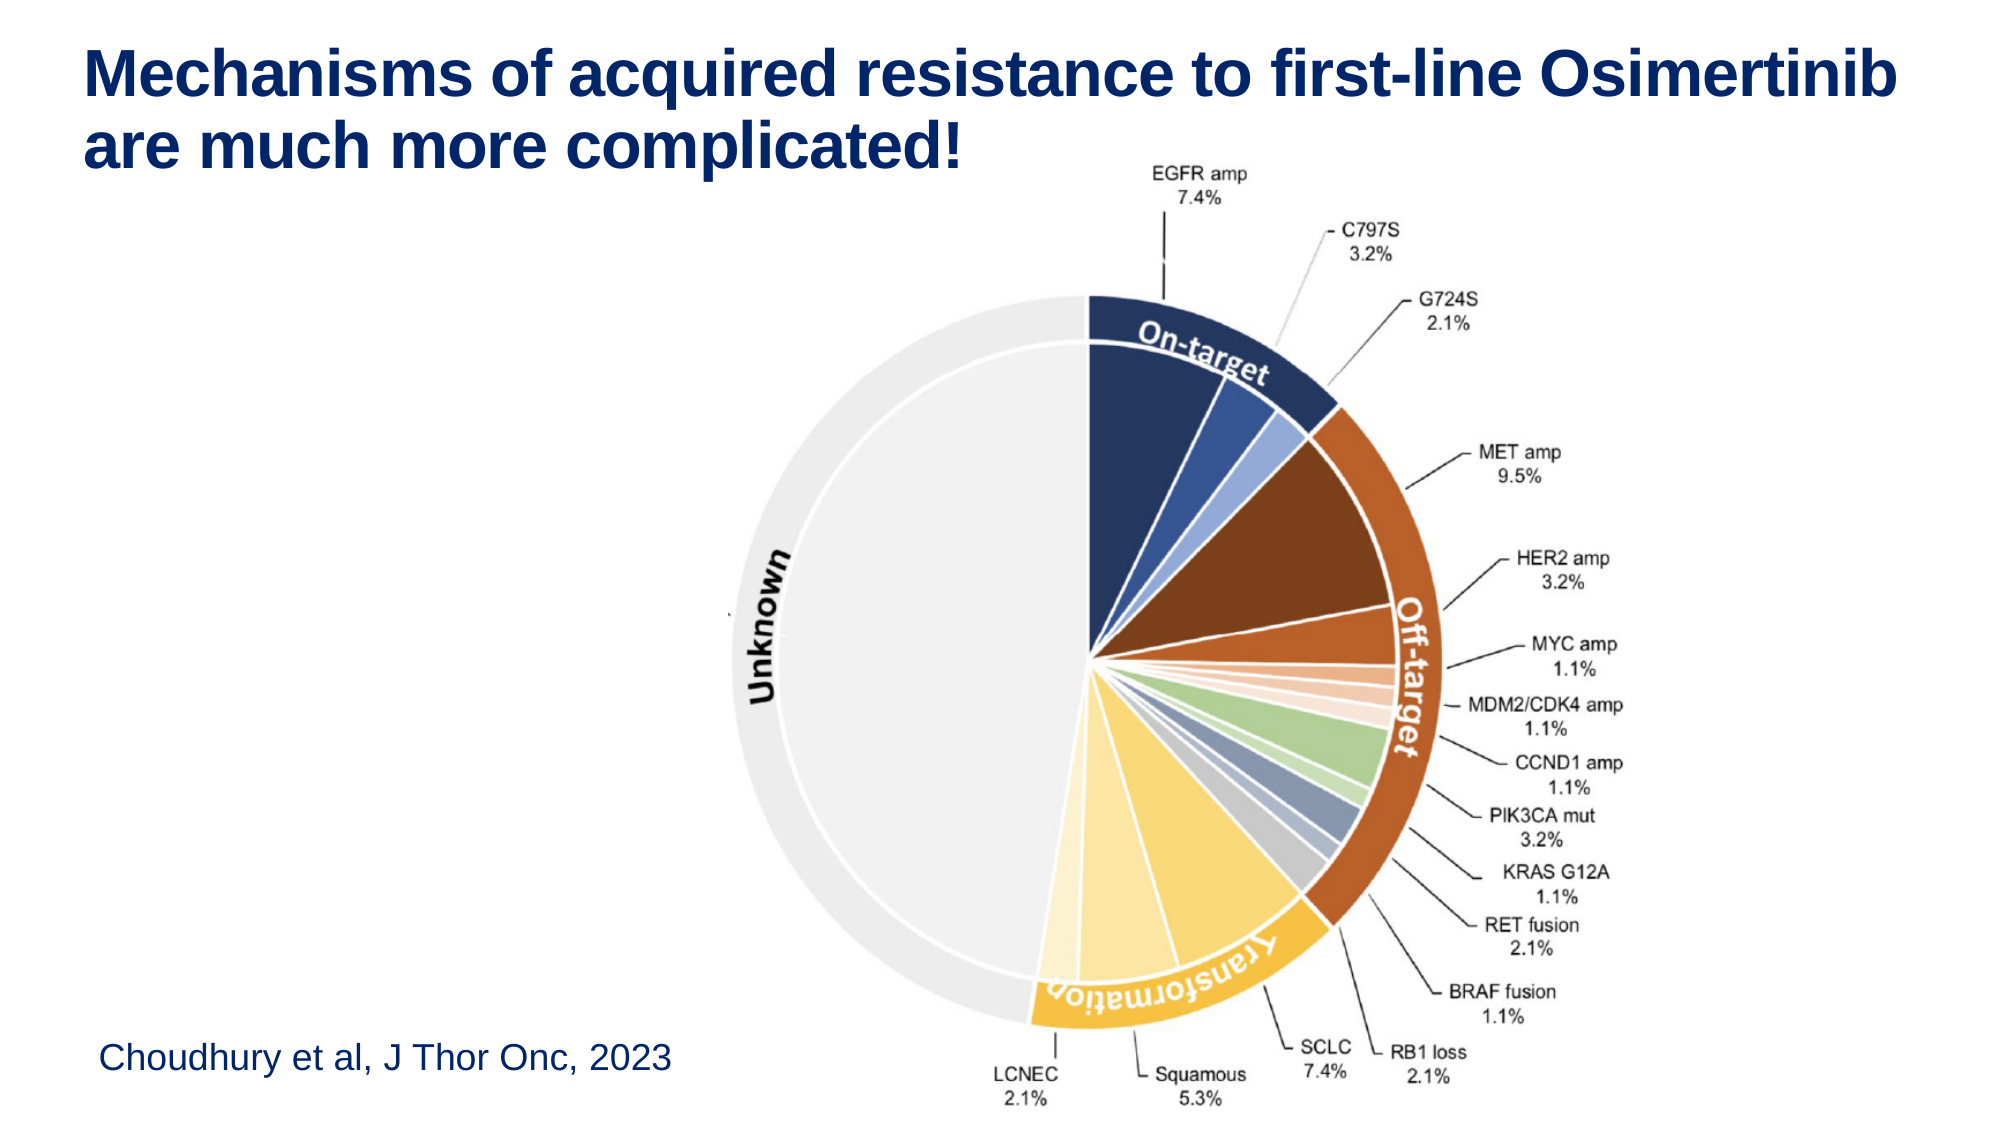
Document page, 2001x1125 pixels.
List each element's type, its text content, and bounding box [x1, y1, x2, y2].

picture [728, 159, 1636, 1125]
title Mechanisms of acquired resistance to first-line Osimertinib are much more complicated! [83, 39, 1954, 217]
text_box Choudhury et al, J Thor Onc, 2023 [83, 1025, 728, 1085]
